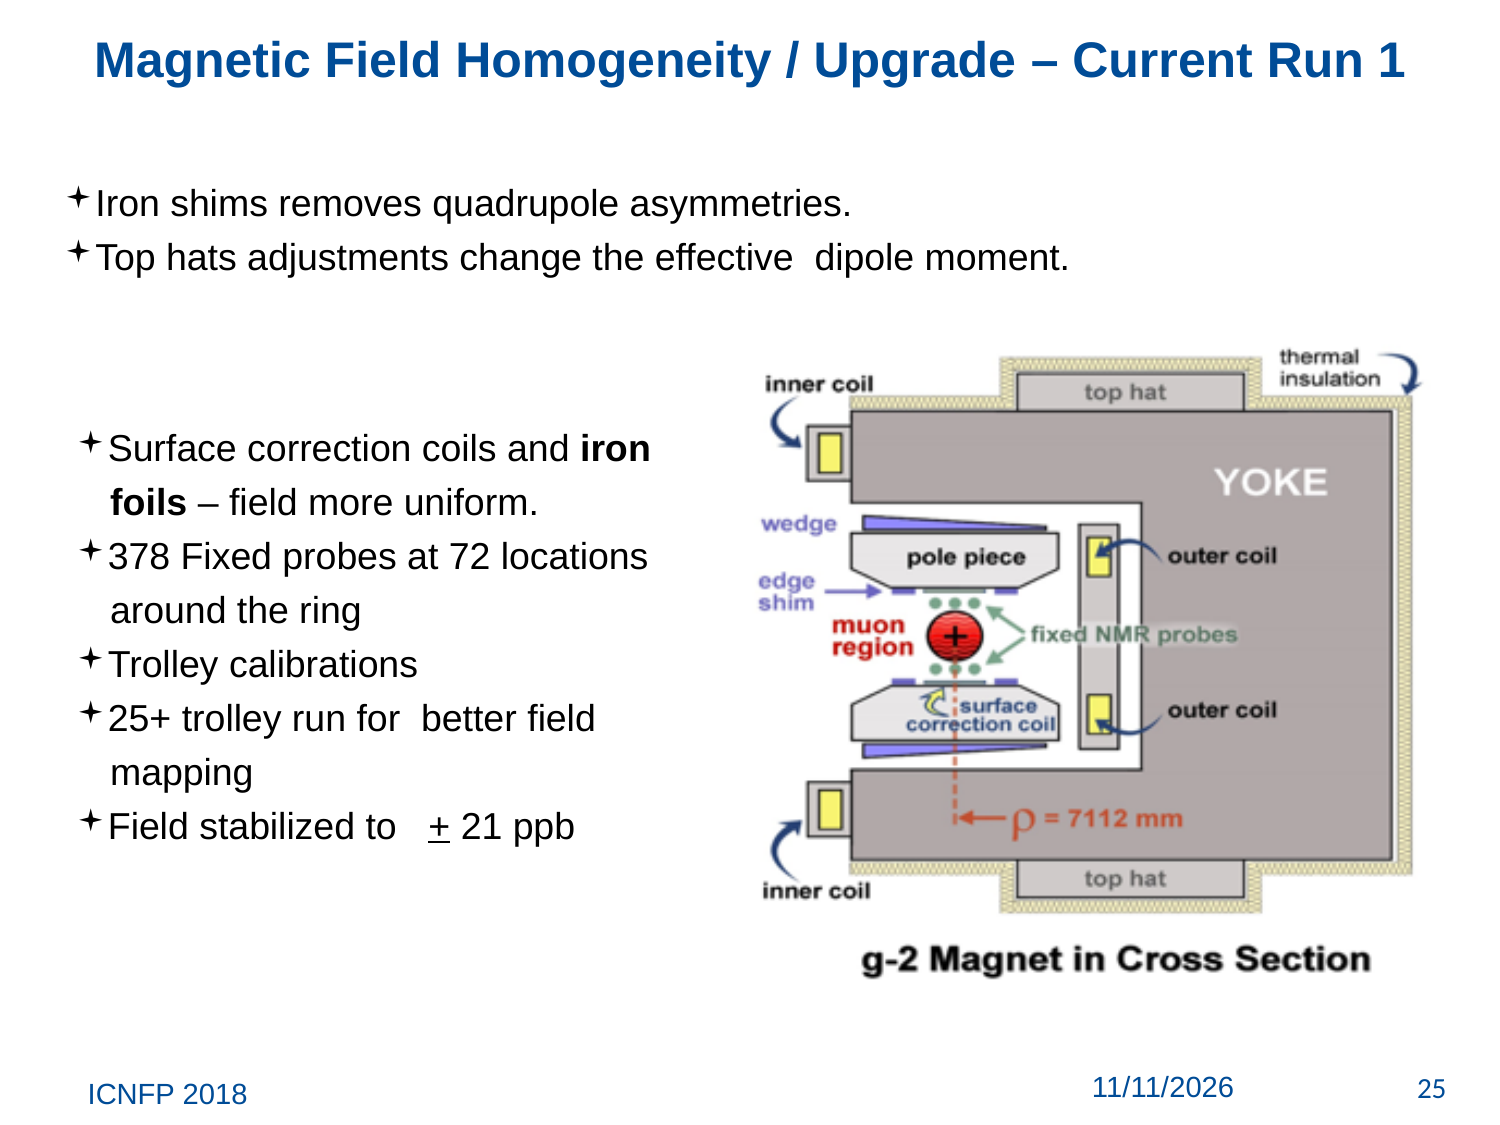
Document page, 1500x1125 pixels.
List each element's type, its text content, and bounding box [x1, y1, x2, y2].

picture [724, 337, 1436, 999]
text_box Iron shims removes quadrupole asymmetries. Top hats adjustments change the effective dipole moment. [50, 162, 1125, 286]
text_box Surface correction coils and iron foils – field more uniform. 378 Fixed probes at 72 locations around the ring Trolley calibrations 25+ trolley run for better field mapping Field stabilized to + 21 ppb [62, 362, 719, 854]
footer ICNFP 2018 [87, 1074, 1061, 1125]
title Magnetic Field Homogeneity / Upgrade – Current Run 1 [37, 0, 1463, 88]
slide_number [1058, 1068, 1235, 1109]
text_box 25 [1337, 1062, 1462, 1102]
